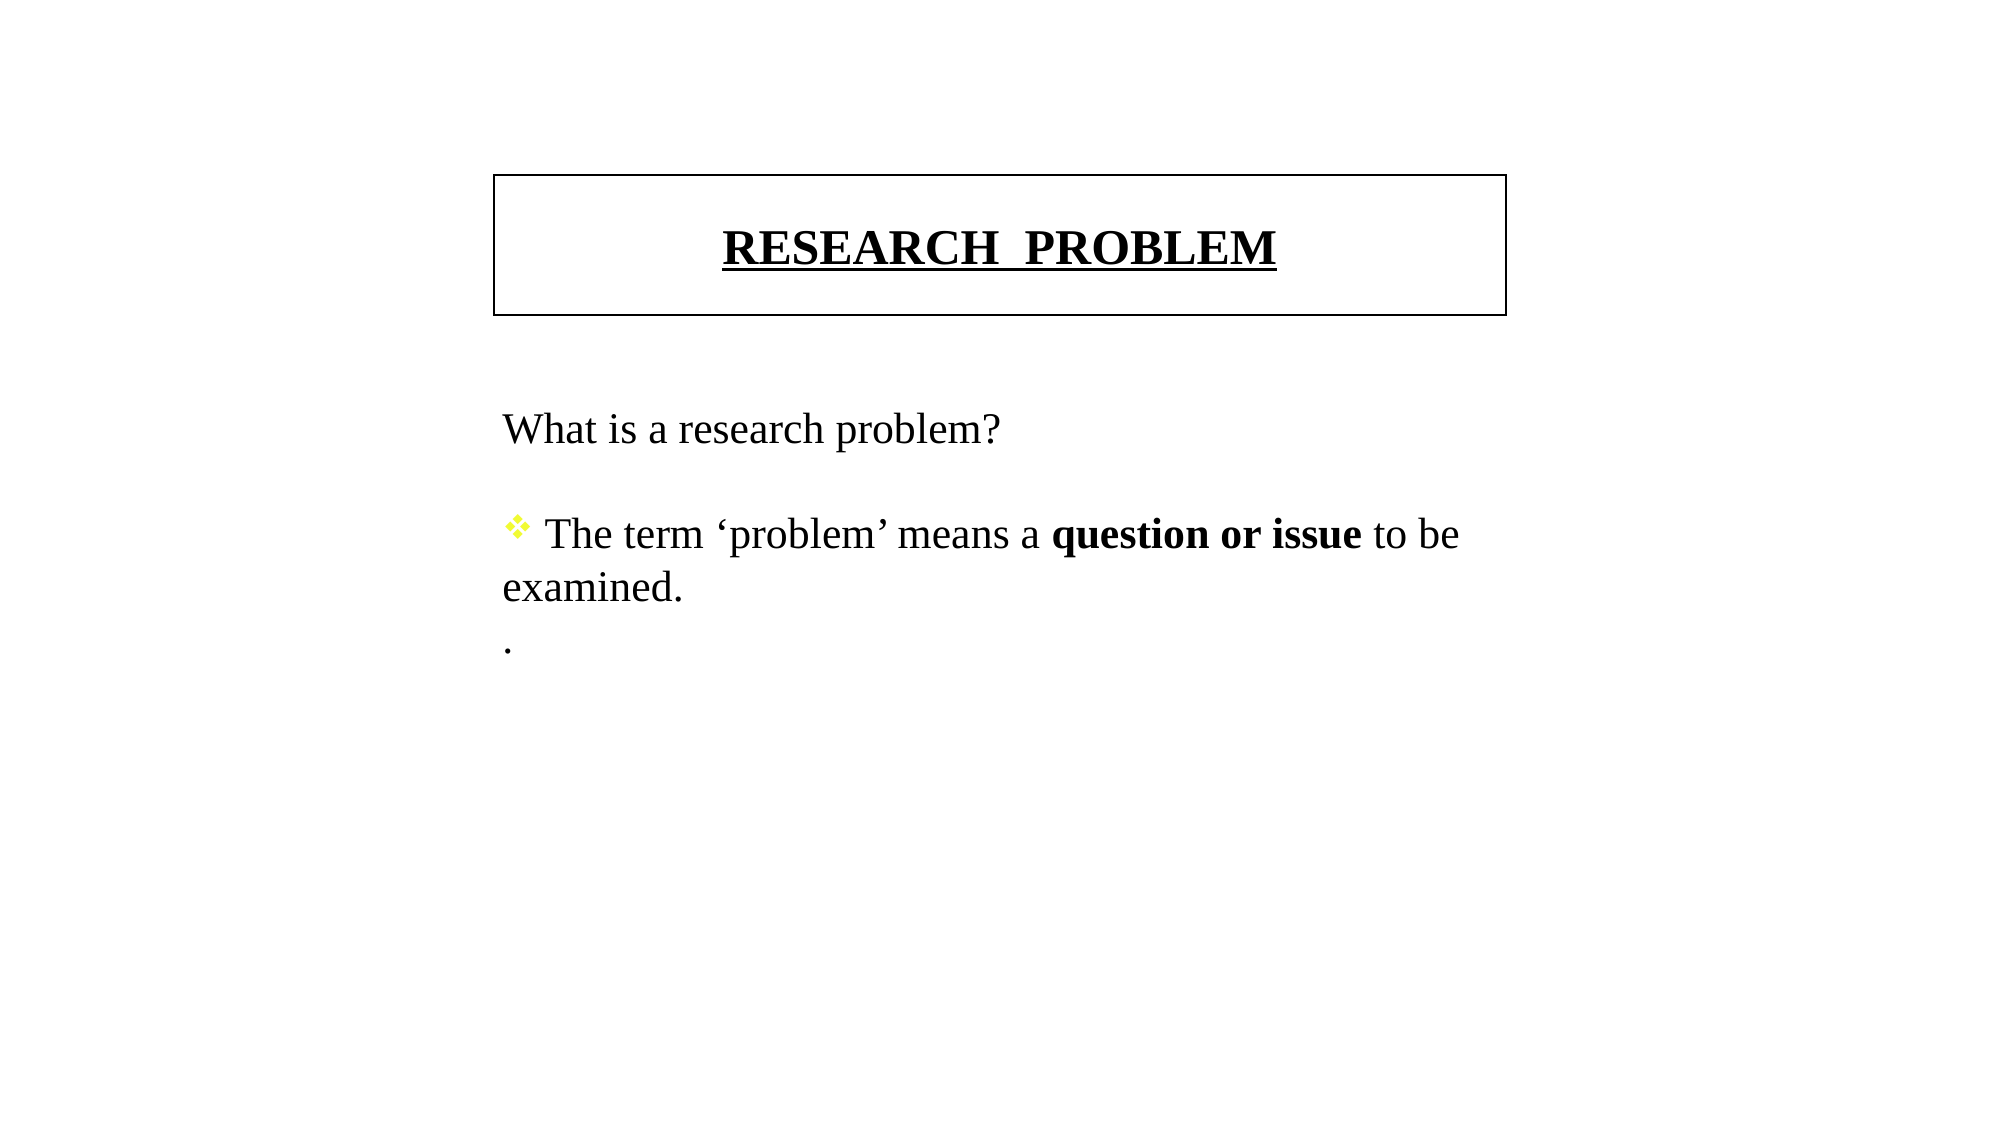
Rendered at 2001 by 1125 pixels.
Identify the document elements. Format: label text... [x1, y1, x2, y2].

text_box RESEARCH PROBLEM [493, 174, 1507, 316]
text_box What is a research problem? The term ‘problem’ means a question or issue to be examined. . [487, 392, 1644, 951]
